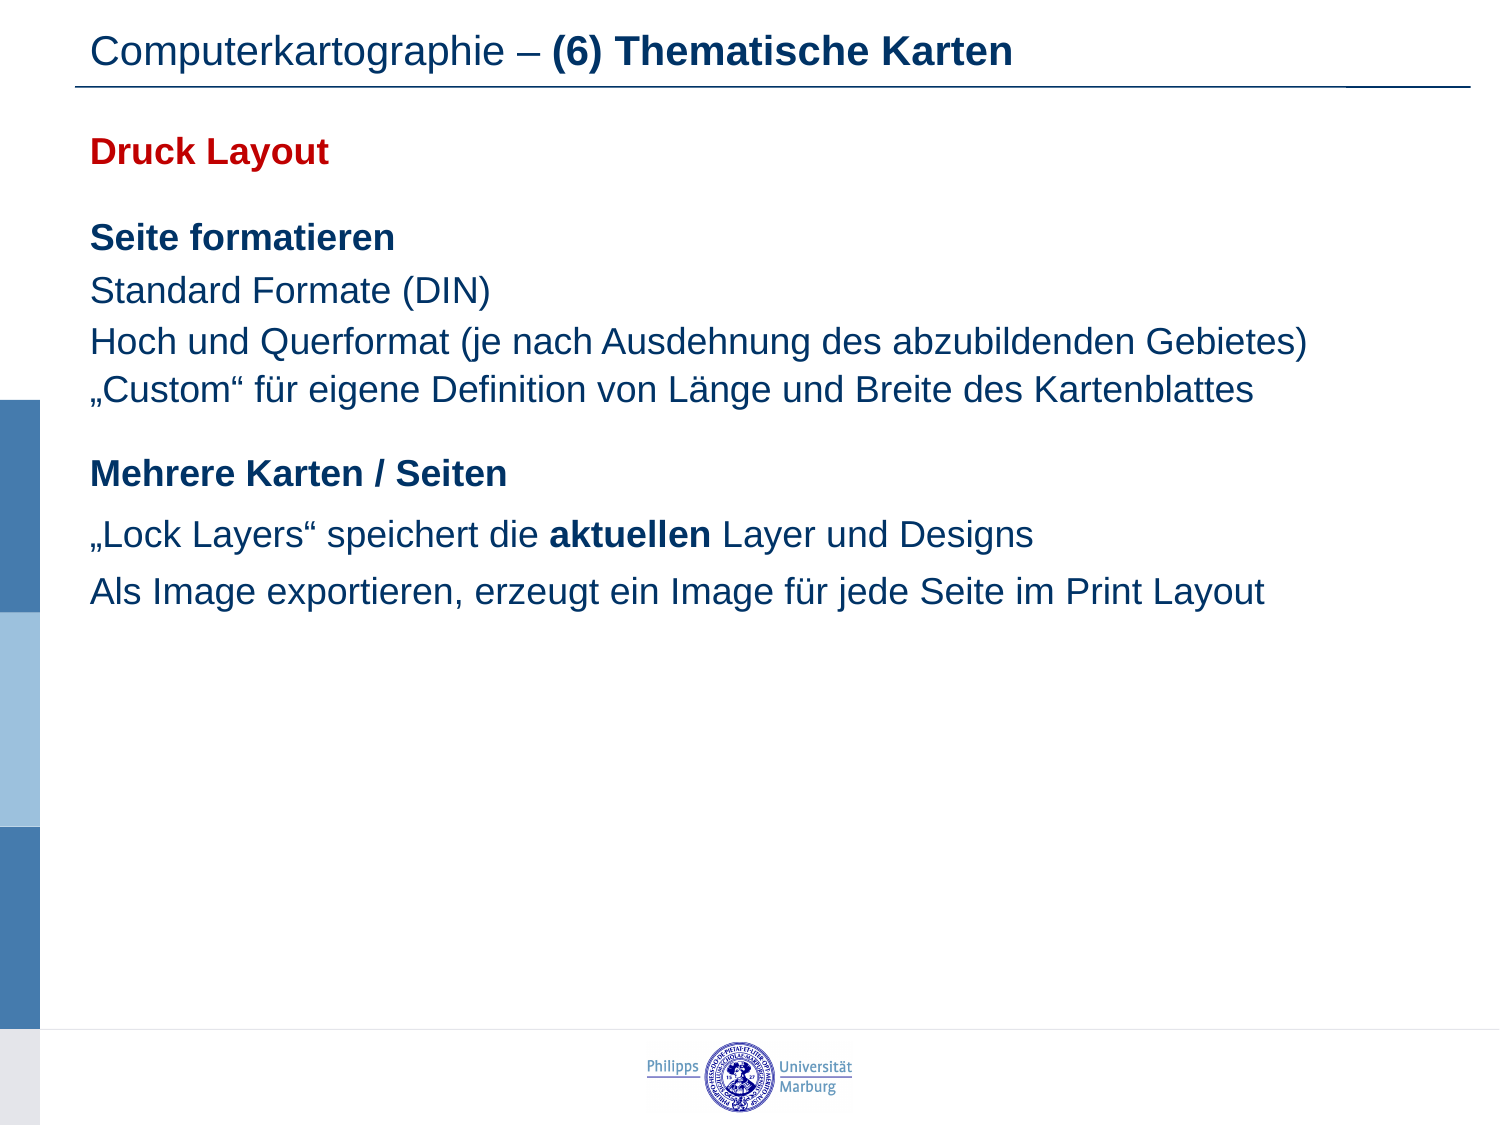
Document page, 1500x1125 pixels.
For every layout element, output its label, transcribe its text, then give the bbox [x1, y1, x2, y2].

text_box Als Image exportieren, erzeugt ein Image für jede Seite im Print Layout [74, 559, 1471, 620]
text_box Computerkartographie – (6) Thematische Karten [74, 7, 1425, 90]
picture [646, 1041, 853, 1113]
text_box Hoch und Querformat (je nach Ausdehnung des abzubildenden Gebietes) [74, 309, 1471, 357]
text_box Mehrere Karten / Seiten [74, 441, 1471, 502]
text_box „Custom“ für eigene Definition von Länge und Breite des Kartenblattes [74, 357, 1471, 417]
text_box „Lock Layers“ speichert die aktuellen Layer und Designs [74, 502, 1471, 559]
text_box Standard Formate (DIN) [74, 266, 1471, 309]
text_box Seite formatieren [74, 205, 1471, 266]
text_box Druck Layout [74, 119, 1471, 180]
